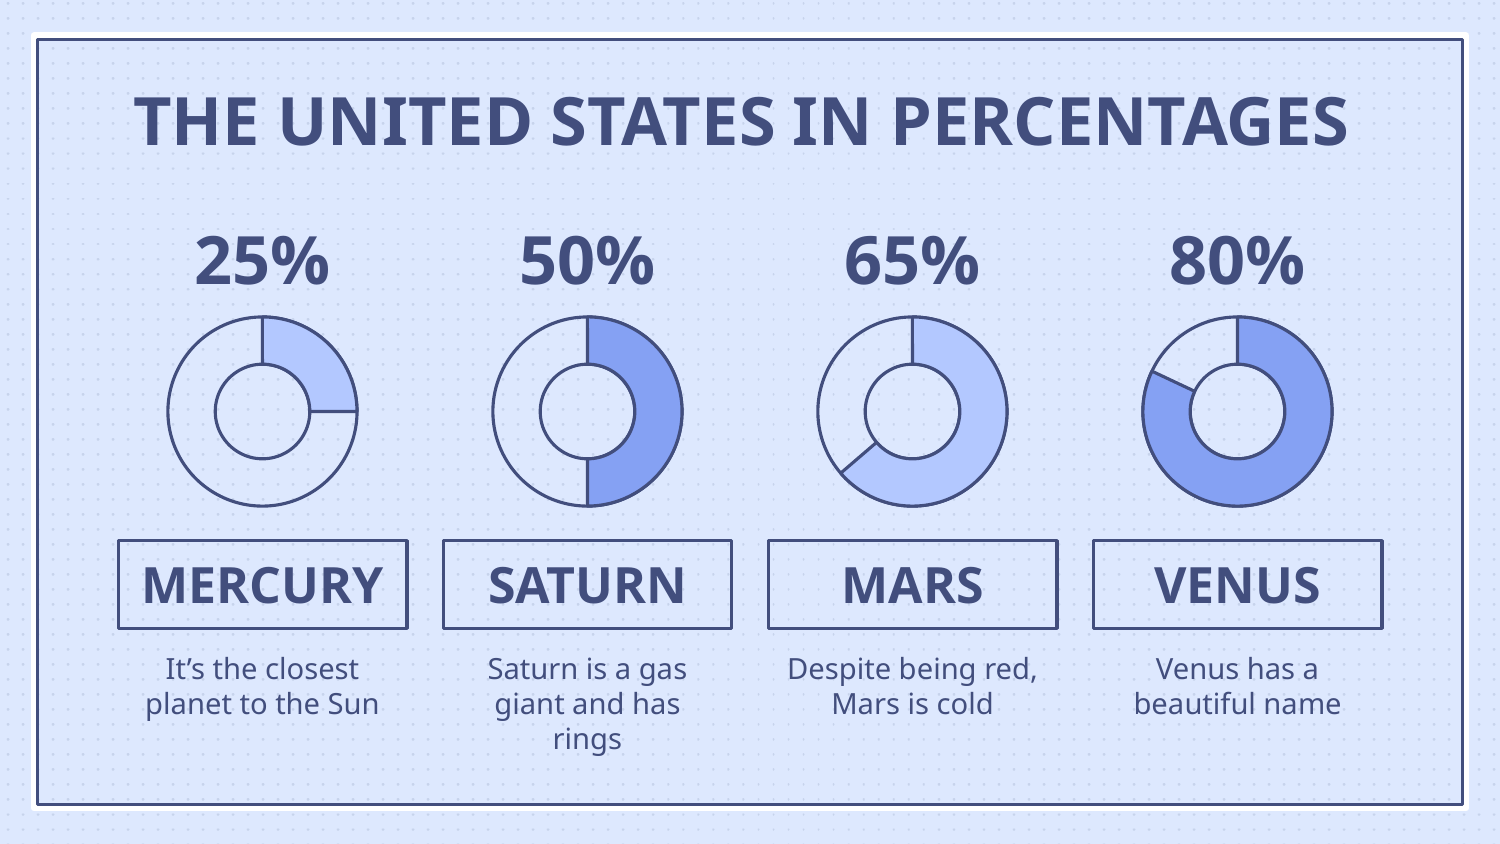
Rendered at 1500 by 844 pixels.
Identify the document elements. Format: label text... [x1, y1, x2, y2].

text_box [1142, 316, 1333, 507]
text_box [167, 316, 358, 507]
title 65% [798, 214, 1027, 301]
picture [0, 0, 1500, 844]
subtitle It’s the closest planet to the Sun [118, 635, 407, 733]
title THE UNITED STATES IN PERCENTAGES [118, 63, 1382, 161]
subtitle Venus has a beautiful name [1093, 635, 1382, 733]
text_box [817, 316, 1008, 507]
title 80% [1123, 214, 1352, 301]
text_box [492, 316, 683, 507]
title 50% [473, 214, 702, 301]
subtitle MERCURY [117, 539, 409, 630]
subtitle Saturn is a gas giant and has rings [443, 635, 732, 733]
title 25% [148, 214, 377, 301]
subtitle SATURN [442, 539, 733, 630]
subtitle Despite being red, Mars is cold [768, 635, 1057, 733]
subtitle VENUS [1092, 539, 1384, 630]
subtitle MARS [767, 539, 1059, 630]
